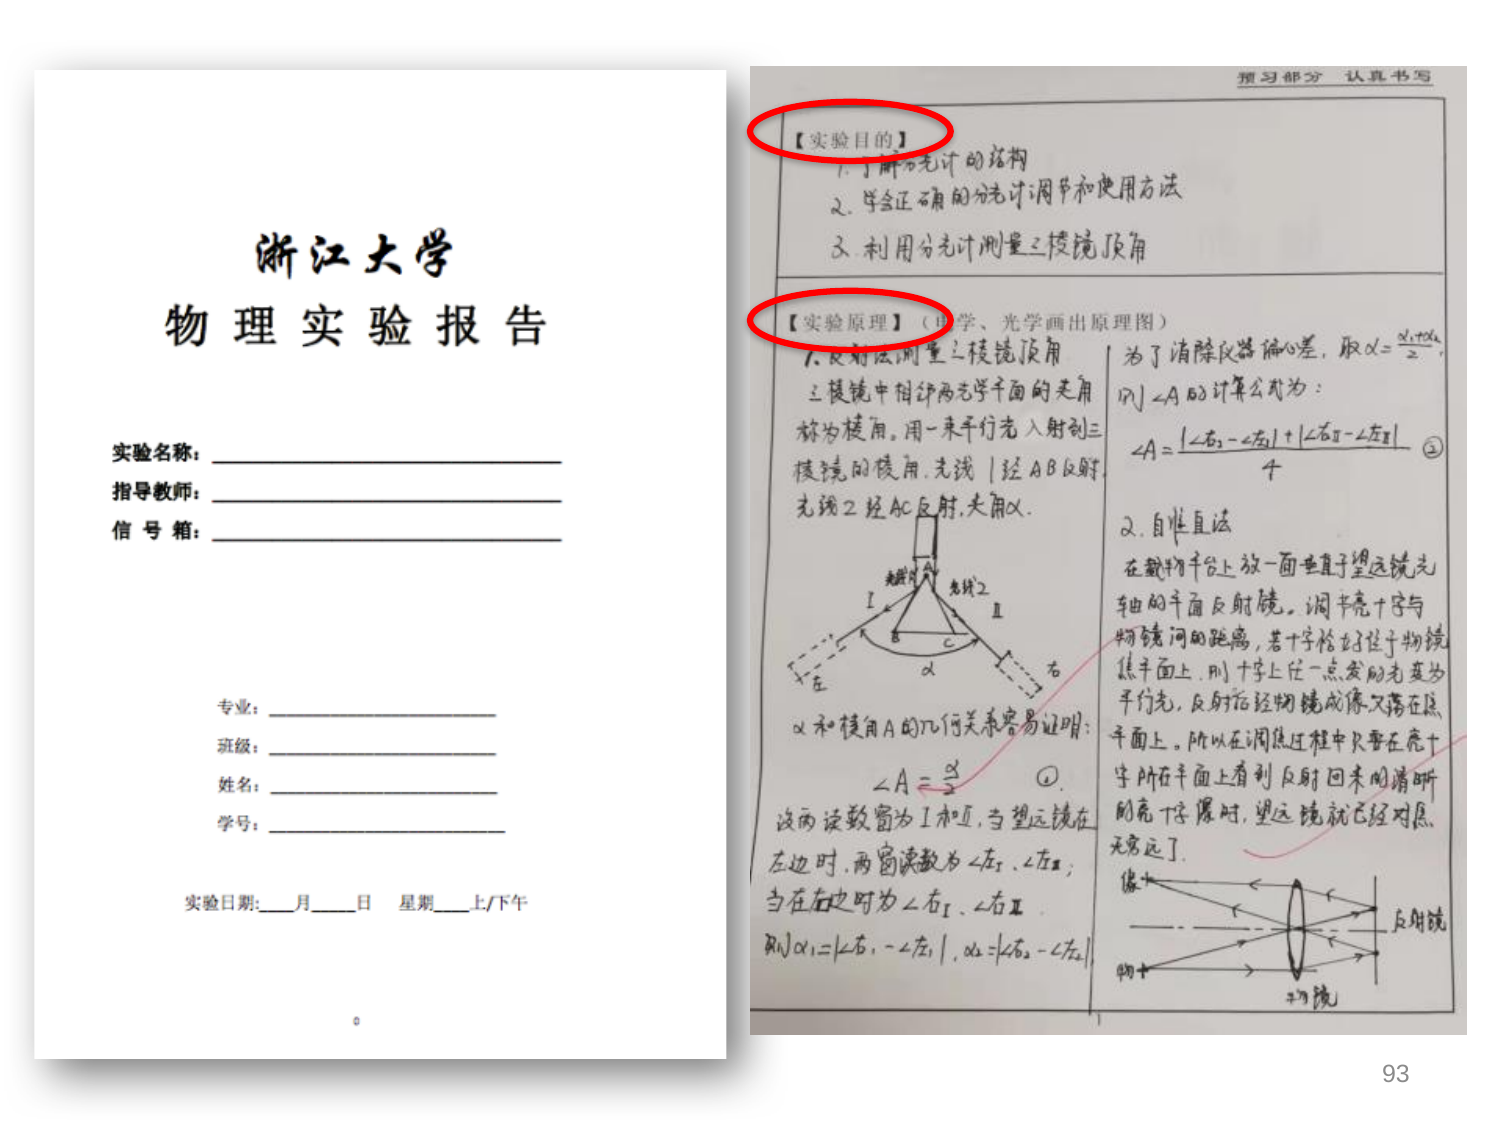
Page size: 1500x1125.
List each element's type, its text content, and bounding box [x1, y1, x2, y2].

picture [749, 66, 1467, 1036]
slide_number 93 [1074, 1043, 1425, 1103]
picture [34, 69, 727, 1059]
